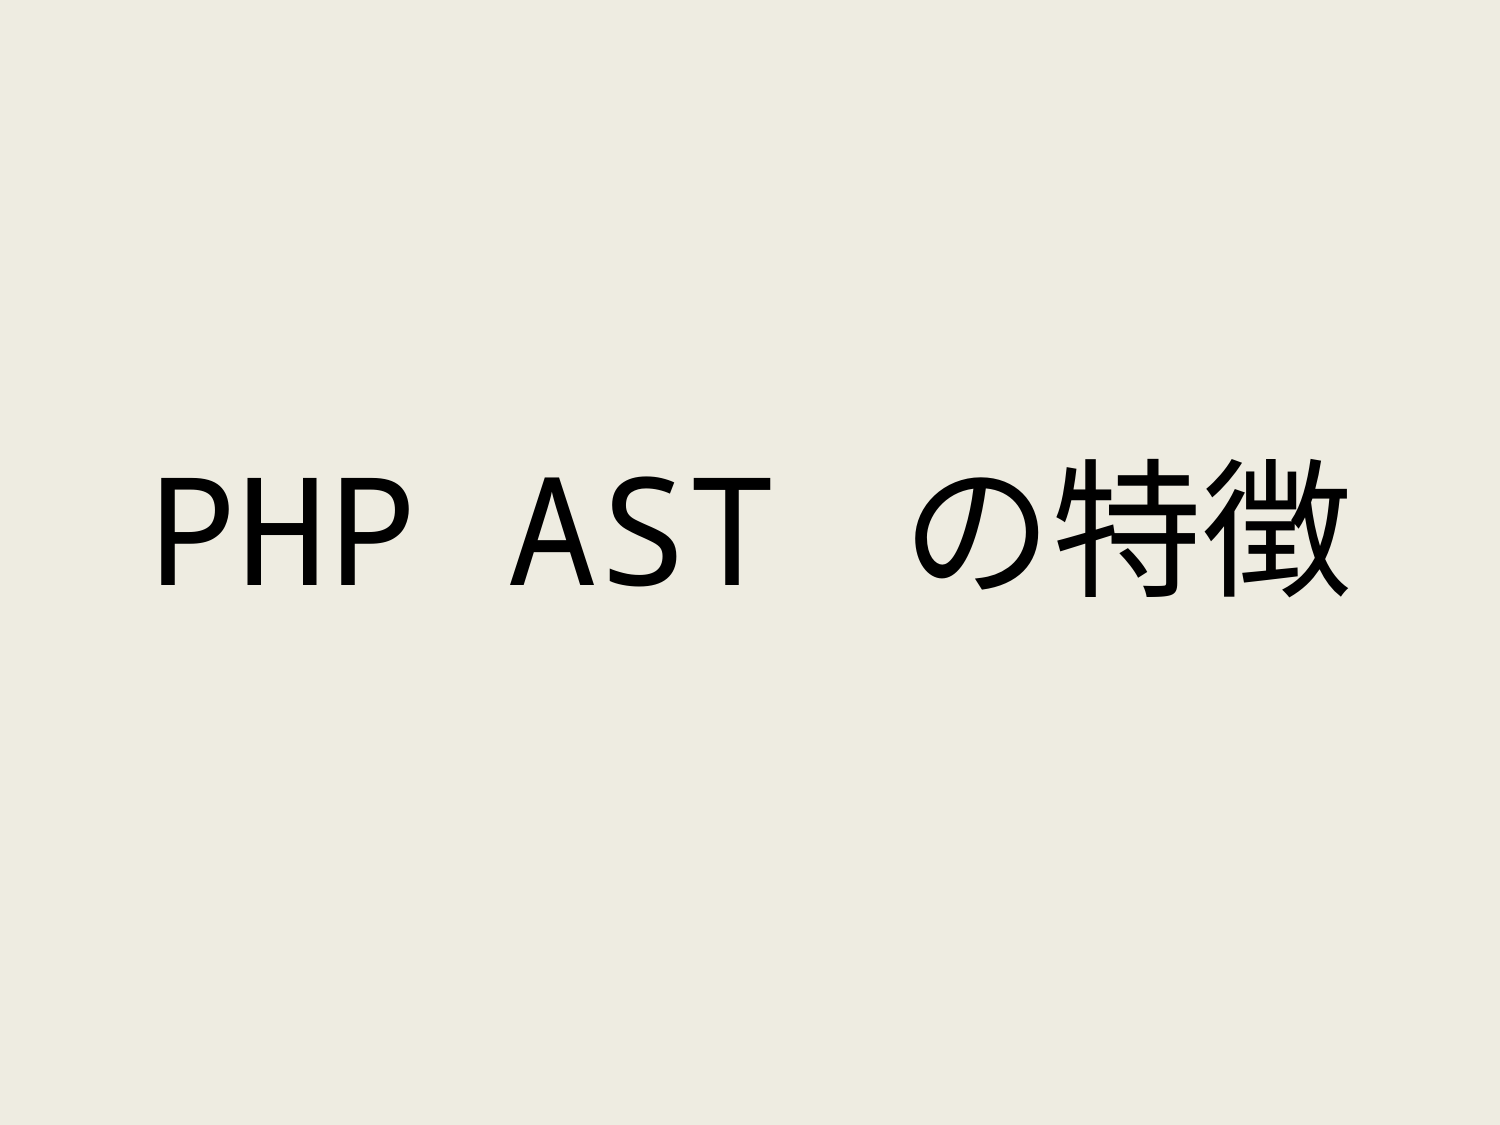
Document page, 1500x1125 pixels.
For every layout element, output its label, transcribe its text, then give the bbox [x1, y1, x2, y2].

title PHP AST の特徴 [75, 45, 1425, 1005]
